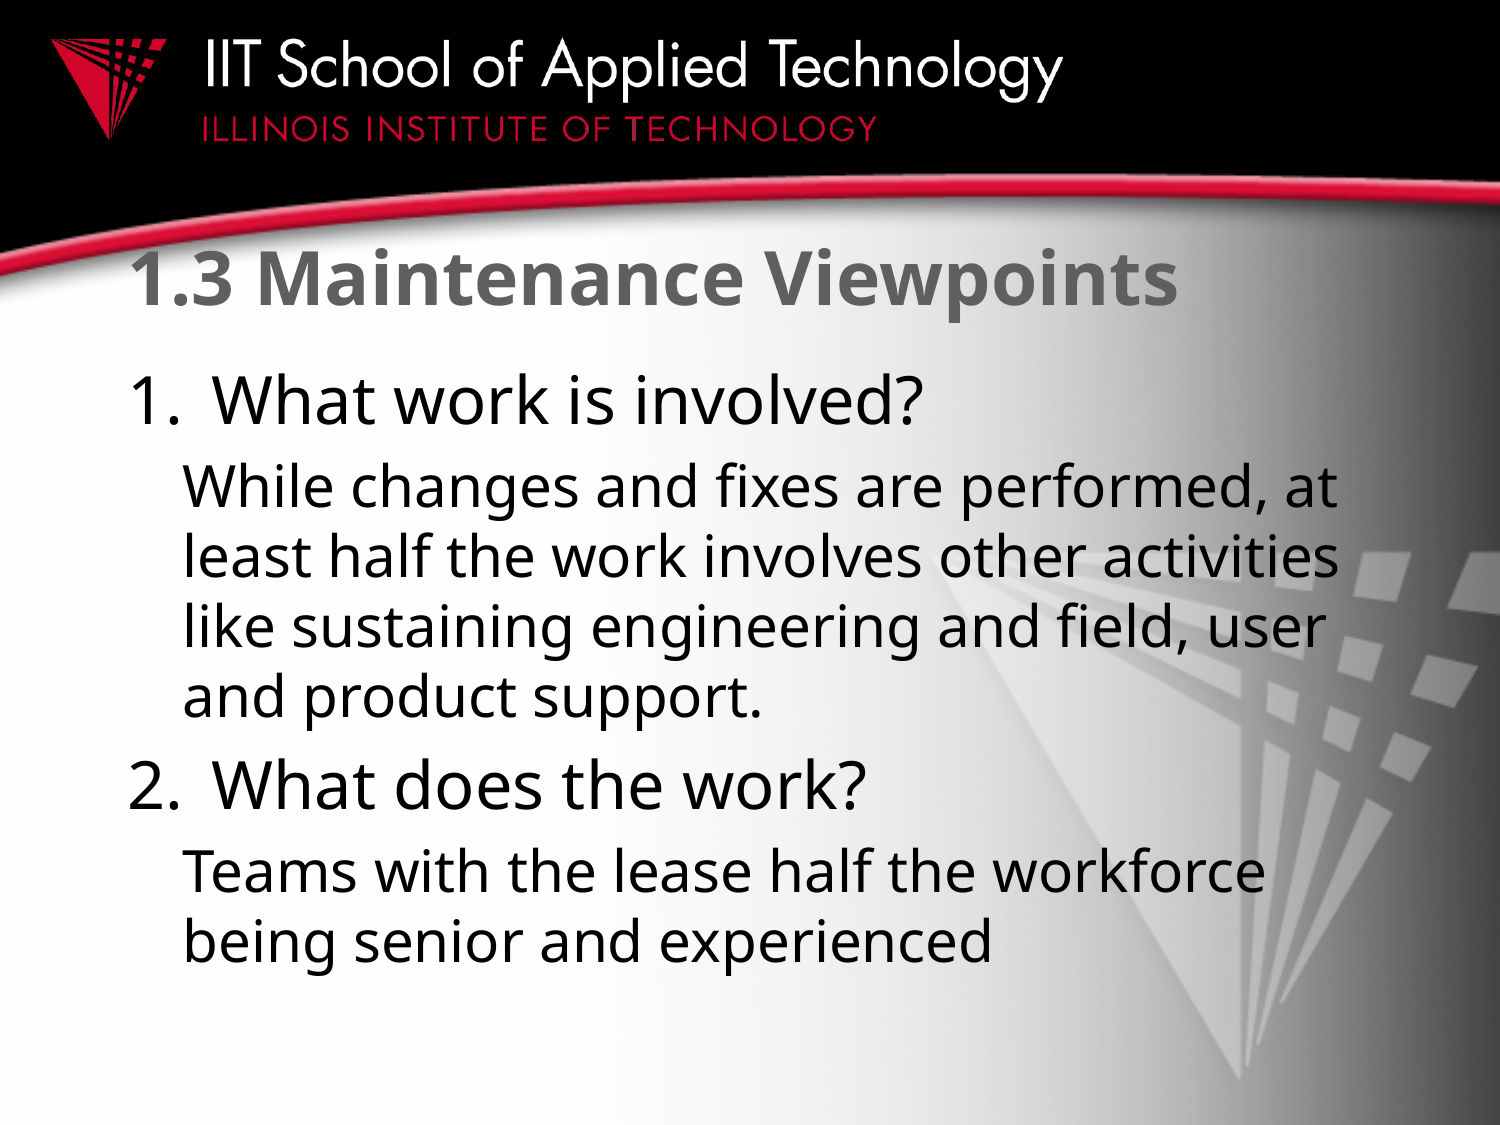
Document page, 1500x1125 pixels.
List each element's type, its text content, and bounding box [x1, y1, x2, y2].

list What work is involved? While changes and fixes are performed, at least half the work involves other activities like sustaining engineering and field, user and product support. What does the work? Teams with the lease half the workforce being senior and experienced [112, 349, 1388, 1101]
picture [0, 0, 1500, 1125]
title 1.3 Maintenance Viewpoints [112, 199, 1388, 349]
